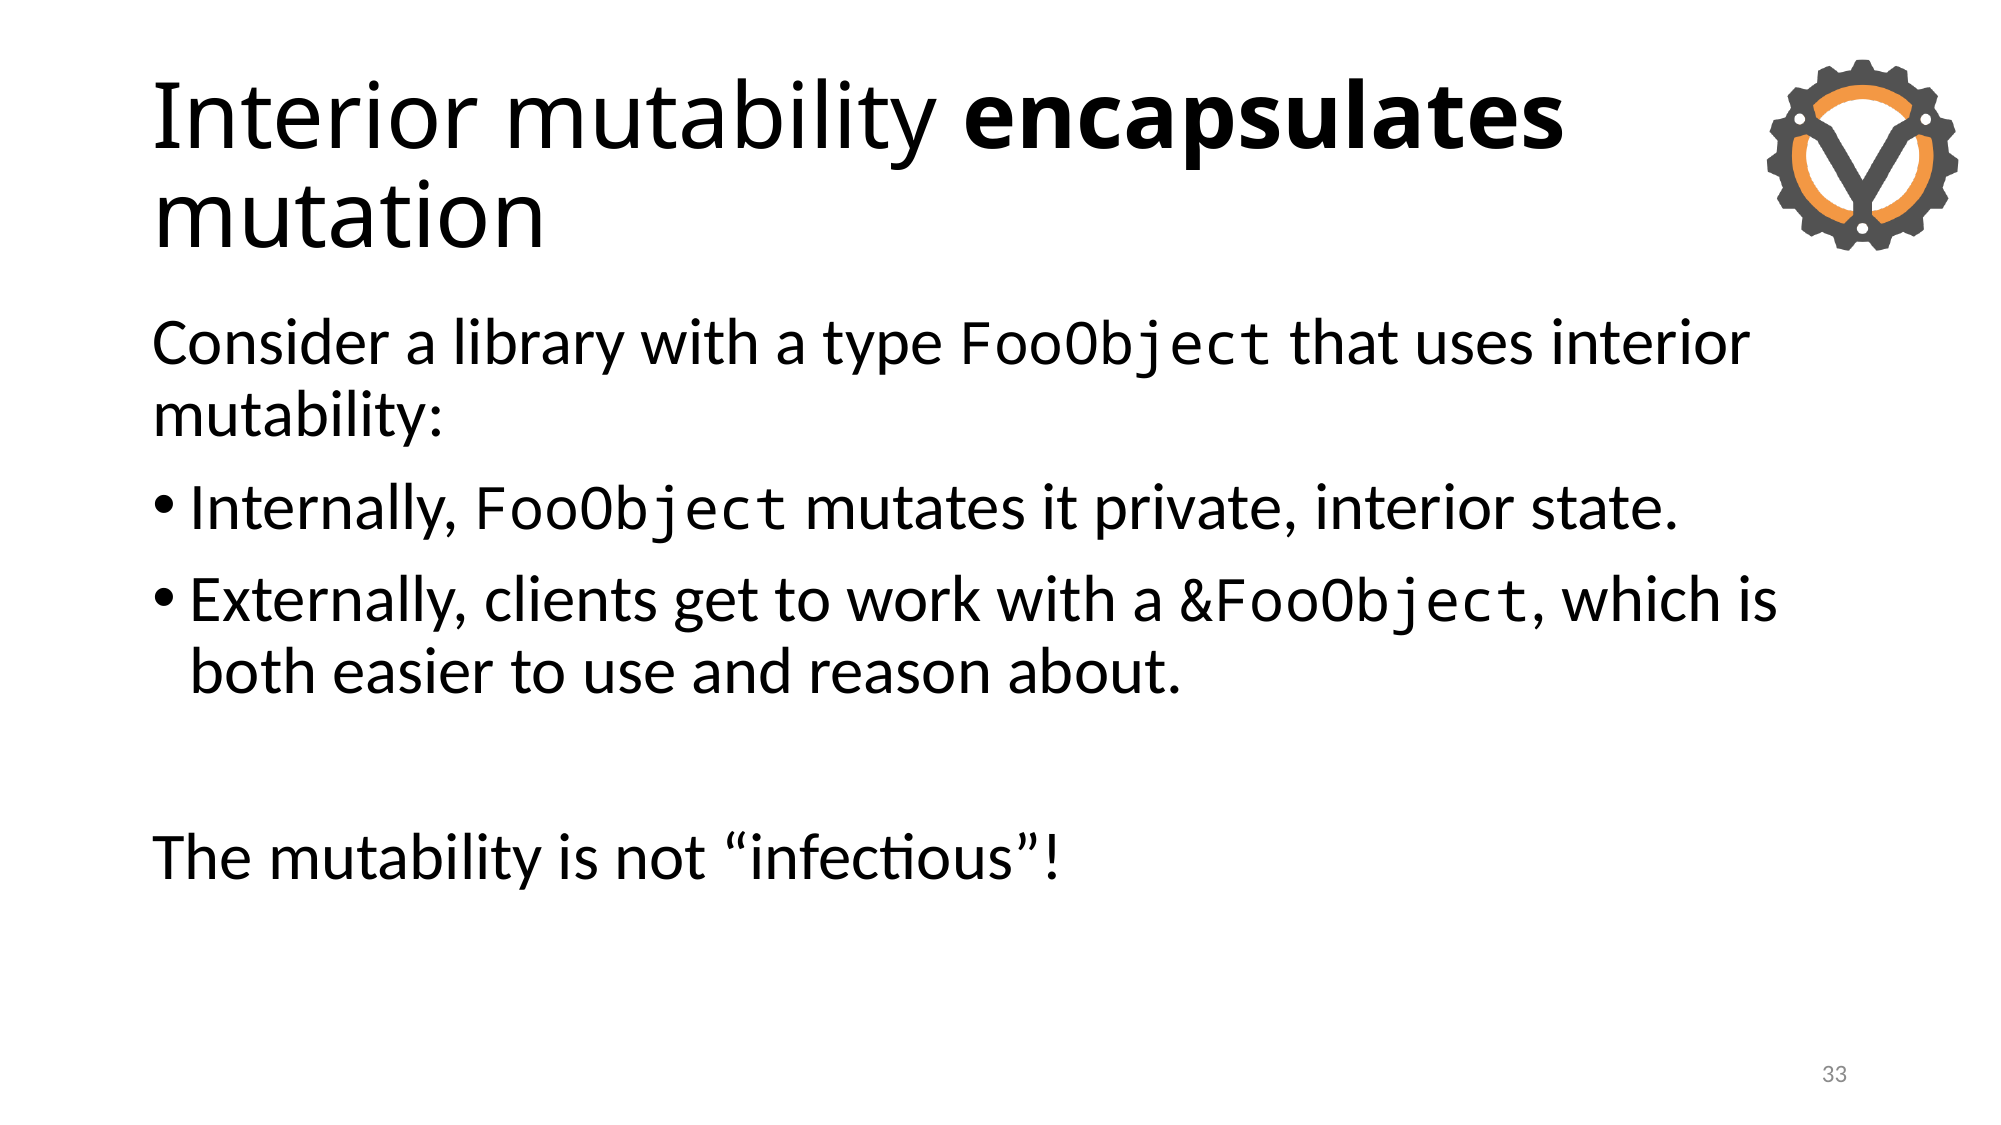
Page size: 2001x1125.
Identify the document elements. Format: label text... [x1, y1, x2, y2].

list Consider a library with a type FooObject that uses interior mutability: Internally, FooObject mutates it private, interior state. Externally, clients get to work with a &FooObject, which is both easier to use and reason about. The mutability is not “infectious”! [137, 299, 1863, 1014]
title Interior mutability encapsulates mutation [137, 59, 1751, 278]
slide_number 33 [1412, 1042, 1863, 1103]
picture [1766, 59, 1959, 252]
